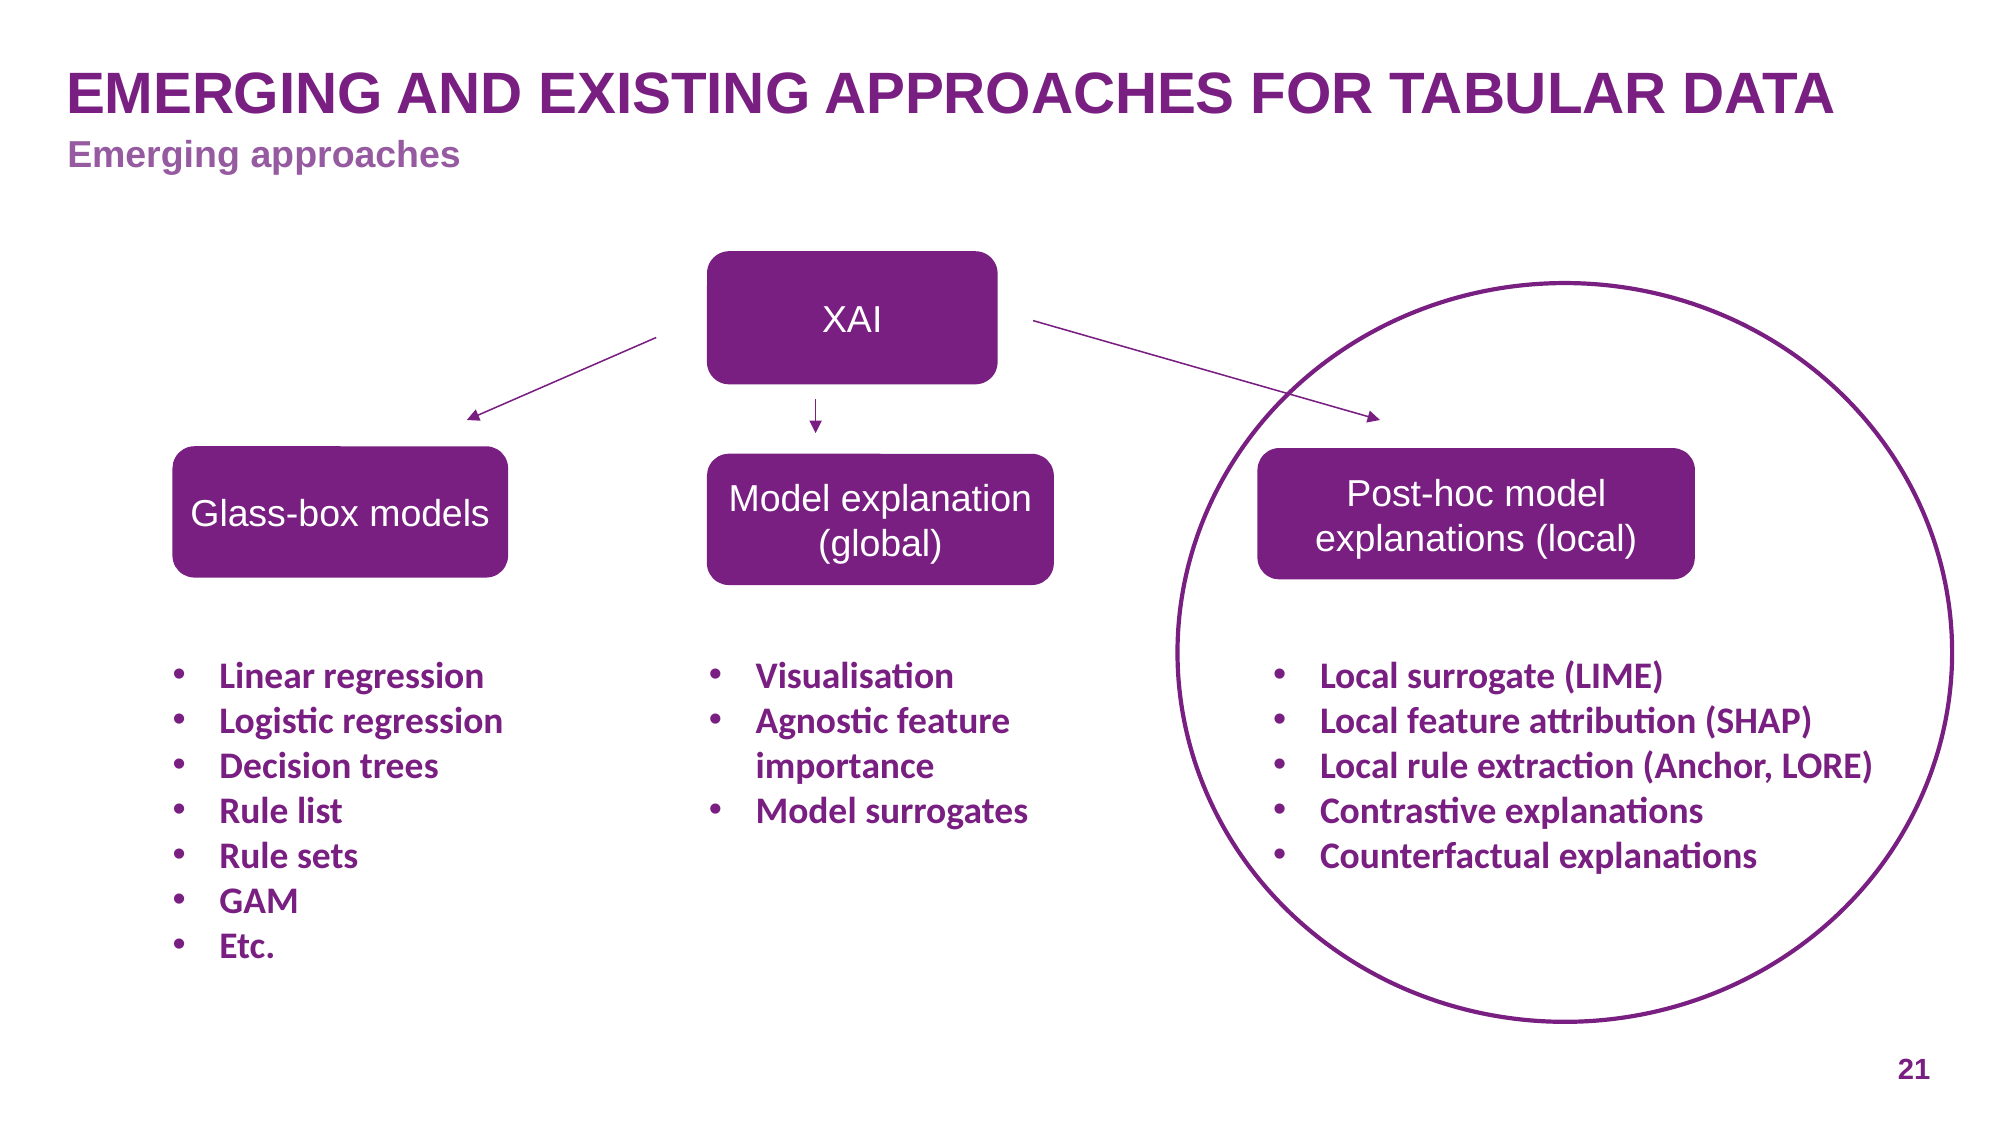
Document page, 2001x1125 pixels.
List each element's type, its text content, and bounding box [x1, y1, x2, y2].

subtitle Emerging approaches [67, 121, 1929, 192]
text_box Glass-box models [170, 444, 511, 580]
text_box Local surrogate (LIME) Local feature attribution (SHAP) Local rule extraction (Anchor, LORE) Contrastive explanations Counterfactual explanations [1273, 900, 1516, 1022]
text_box Local surrogate (LIME) Local feature attribution (SHAP) Local rule extraction (Anchor, LORE) Contrastive explanations Counterfactual explanations [1614, 693, 1953, 1022]
slide_number 21 [1897, 1053, 1953, 1086]
text_box [1350, 249, 1865, 414]
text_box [1032, 320, 1381, 421]
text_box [466, 337, 657, 421]
text_box Model explanation (global) [704, 451, 1056, 588]
text_box Linear regression Logistic regression Decision trees Rule list Rule sets GAM Etc. [172, 650, 542, 987]
text_box Visualisation Agnostic feature importance Model surrogates [708, 650, 1124, 1005]
text_box [1175, 280, 1955, 1024]
title Emerging and existing approaches for tabular data [66, 43, 1929, 126]
text_box XAI [704, 249, 1000, 387]
